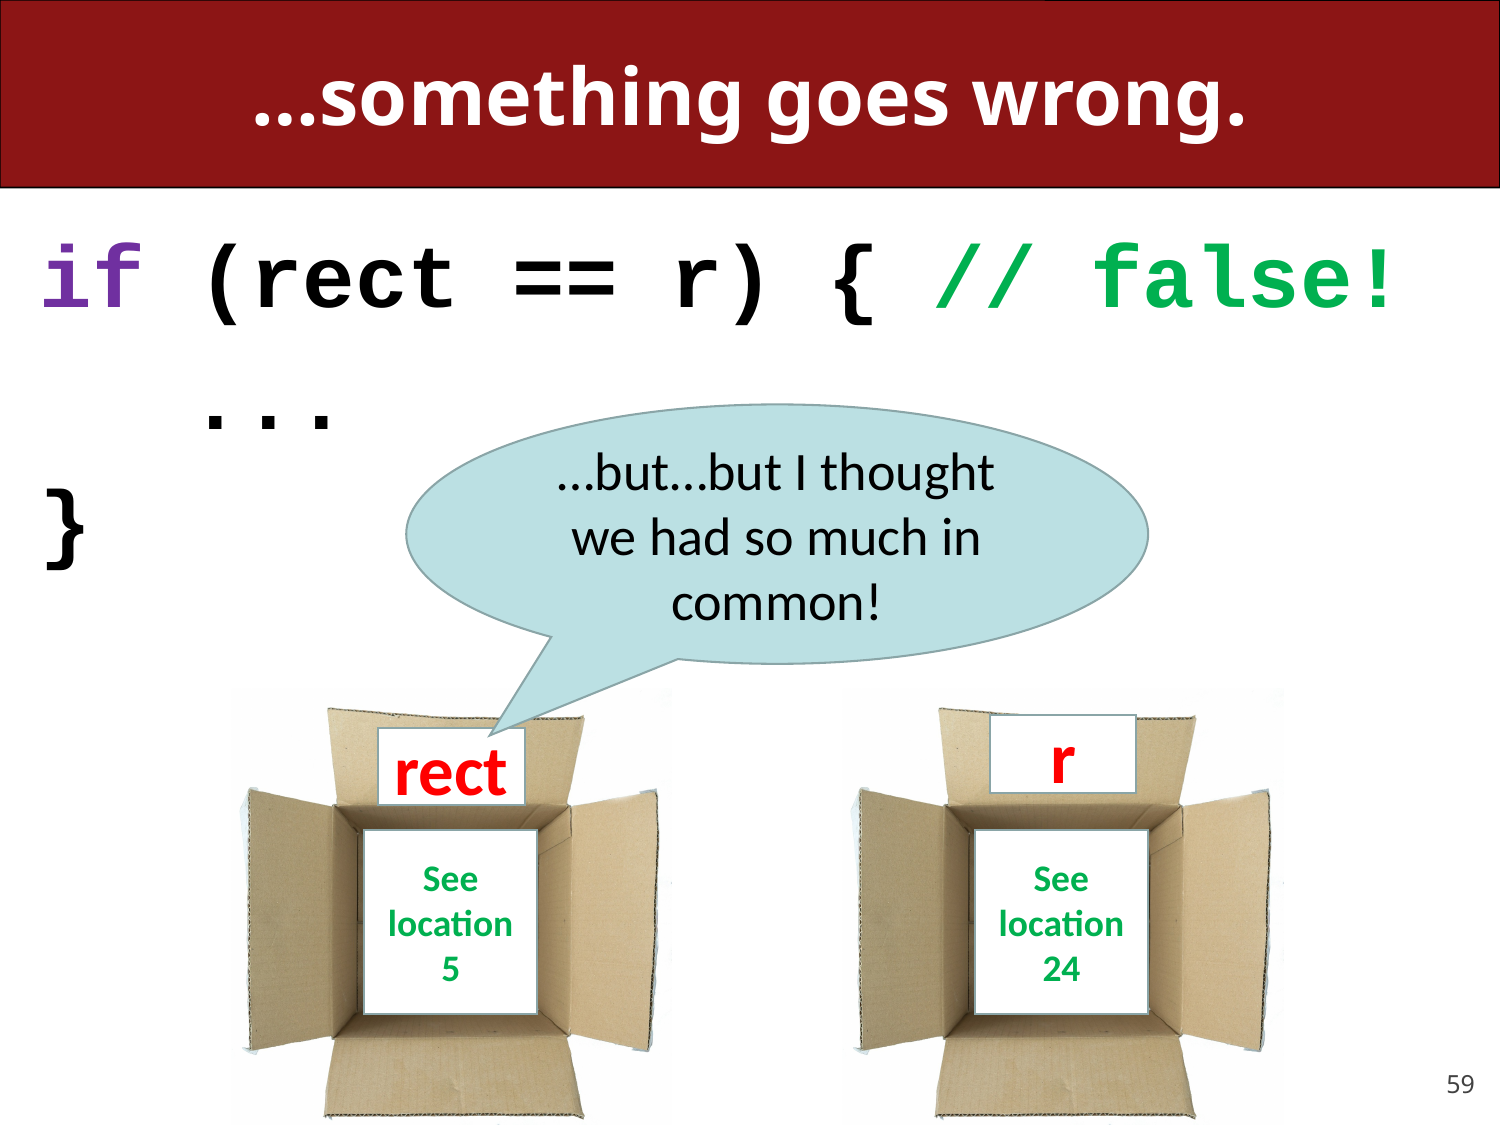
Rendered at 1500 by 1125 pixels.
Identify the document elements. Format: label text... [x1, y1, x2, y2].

picture [842, 688, 1284, 1125]
picture [231, 688, 672, 1125]
title …something goes wrong. [75, 0, 1425, 188]
list if (rect == r) { // false! ... } [24, 212, 1475, 1063]
text_box …but…but I thought we had so much in common! [405, 403, 1150, 688]
